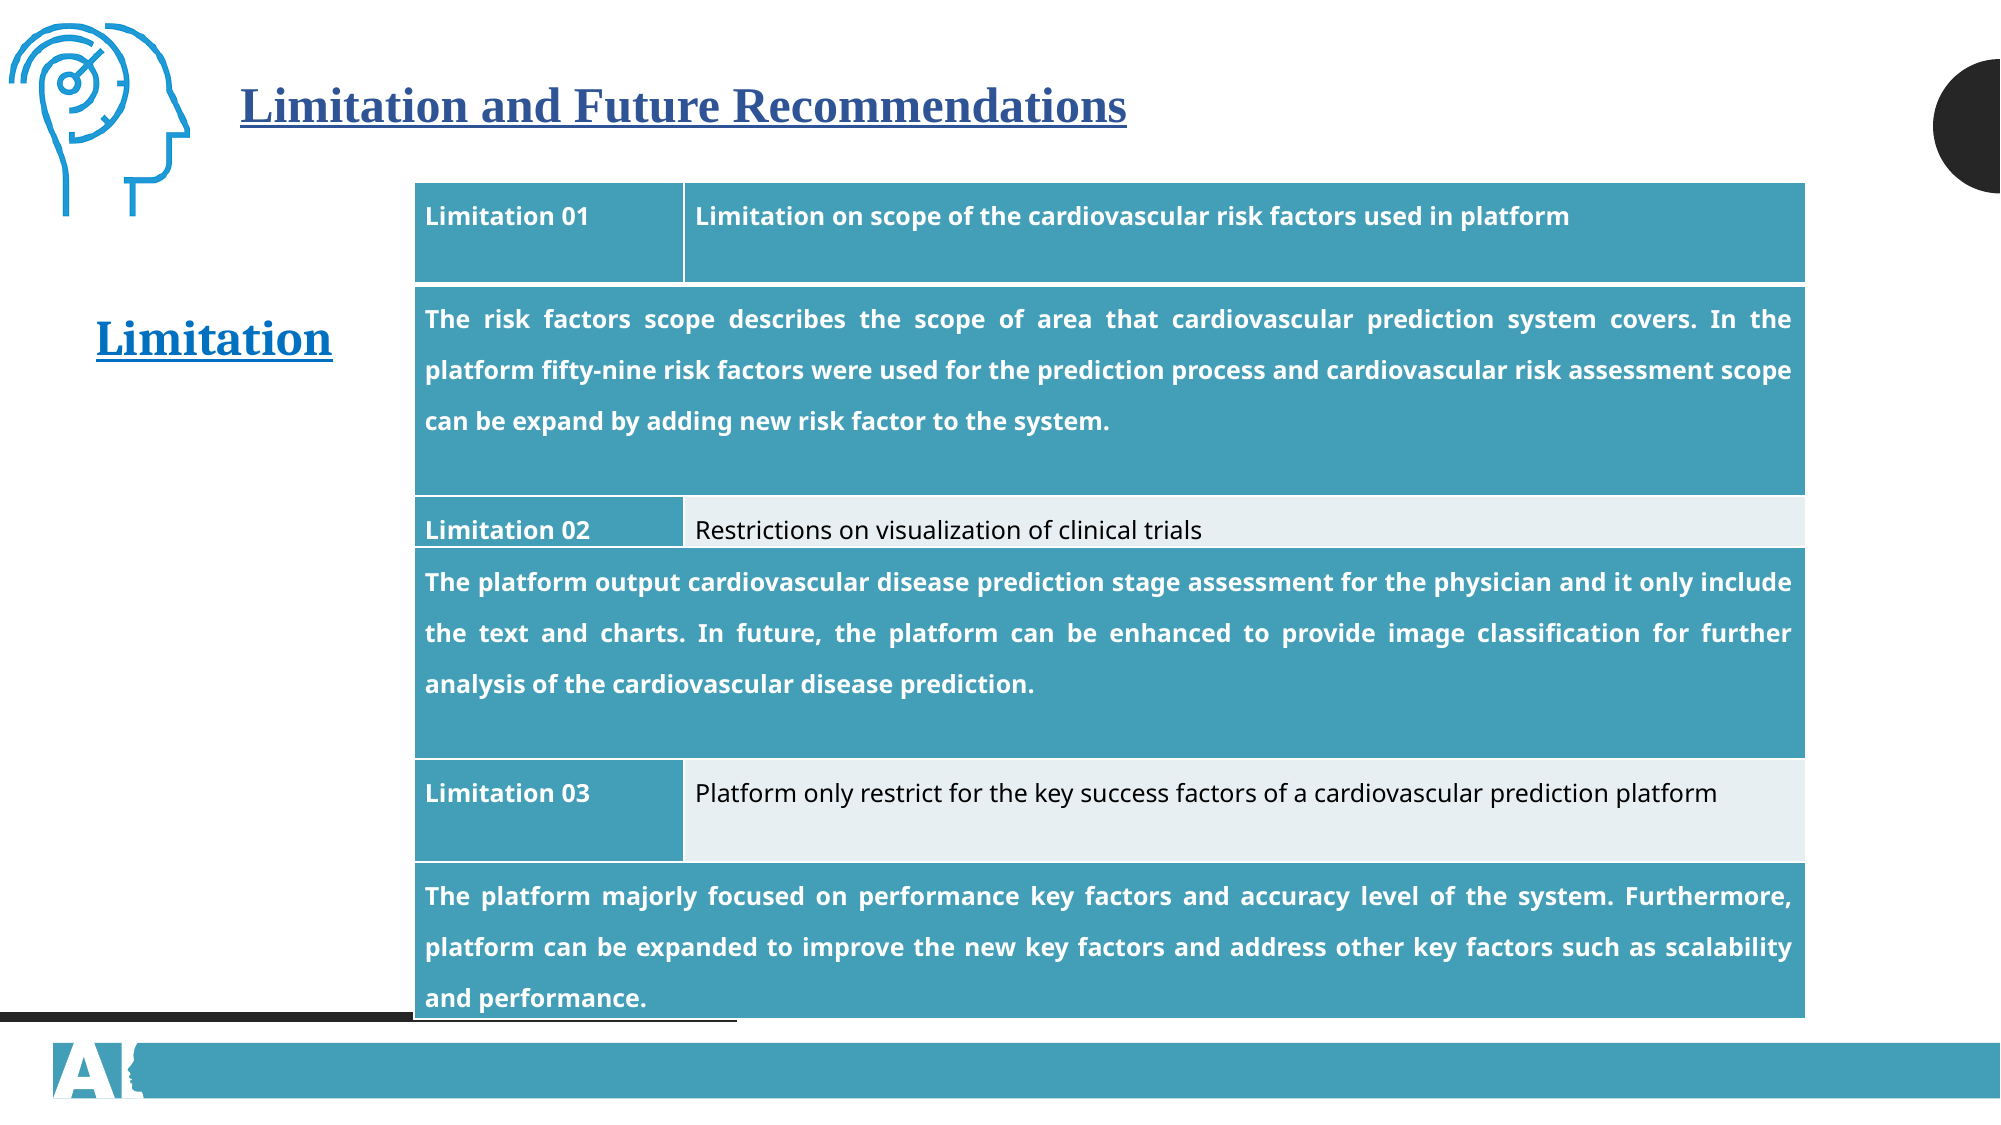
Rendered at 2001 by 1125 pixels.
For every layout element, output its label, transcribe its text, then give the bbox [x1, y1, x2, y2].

table_cell Limitation 03 [415, 760, 683, 861]
table_cell Limitation 02 [415, 497, 683, 546]
text_box Limitation [80, 298, 349, 373]
table_cell The risk factors scope describes the scope of area that cardiovascular prediction system covers. In the platform fifty-nine risk factors were used for the prediction process and cardiovascular risk assessment scope can be expand by adding new risk factor to the system. [415, 287, 1805, 495]
table_cell The platform output cardiovascular disease prediction stage assessment for the physician and it only include the text and charts. In future, the platform can be enhanced to provide image classification for further analysis of the cardiovascular disease prediction. [415, 548, 1805, 758]
table_cell The platform majorly focused on performance key factors and accuracy level of the system. Furthermore, platform can be expanded to improve the new key factors and address other key factors such as scalability and performance. [415, 863, 1805, 1018]
text_box Limitation and Future Recommendations [225, 35, 1338, 140]
table_cell Platform only restrict for the key success factors of a cardiovascular prediction platform [685, 760, 1805, 861]
table_cell Restrictions on visualization of clinical trials [685, 497, 1805, 546]
picture [0, 13, 198, 225]
table_header Limitation on scope of the cardiovascular risk factors used in platform [685, 183, 1805, 282]
table_header Limitation 01 [415, 183, 683, 282]
